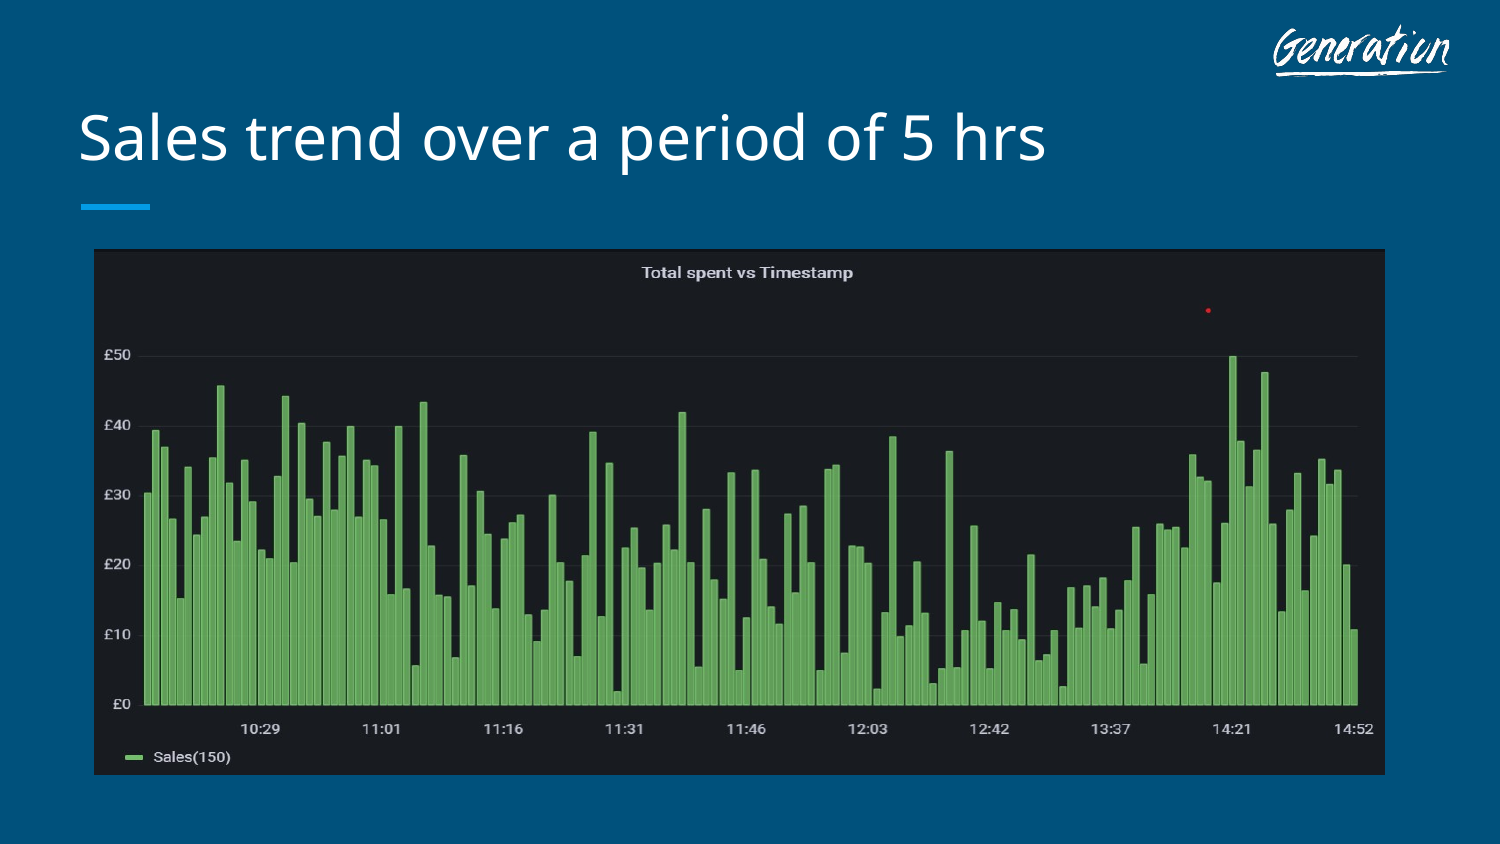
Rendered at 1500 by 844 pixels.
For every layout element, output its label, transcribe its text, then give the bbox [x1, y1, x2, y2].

picture [1442, 40, 1449, 62]
picture [1411, 39, 1424, 63]
picture [1427, 39, 1441, 62]
picture [1347, 37, 1365, 61]
picture [1274, 29, 1301, 66]
title Sales trend over a period of 5 hrs [63, 75, 1437, 188]
picture [1277, 72, 1430, 76]
picture [1298, 39, 1316, 63]
picture [1314, 39, 1336, 61]
picture [95, 250, 1384, 774]
picture [1387, 26, 1405, 47]
picture [1363, 39, 1389, 64]
picture [1334, 38, 1349, 63]
picture [1397, 44, 1407, 62]
